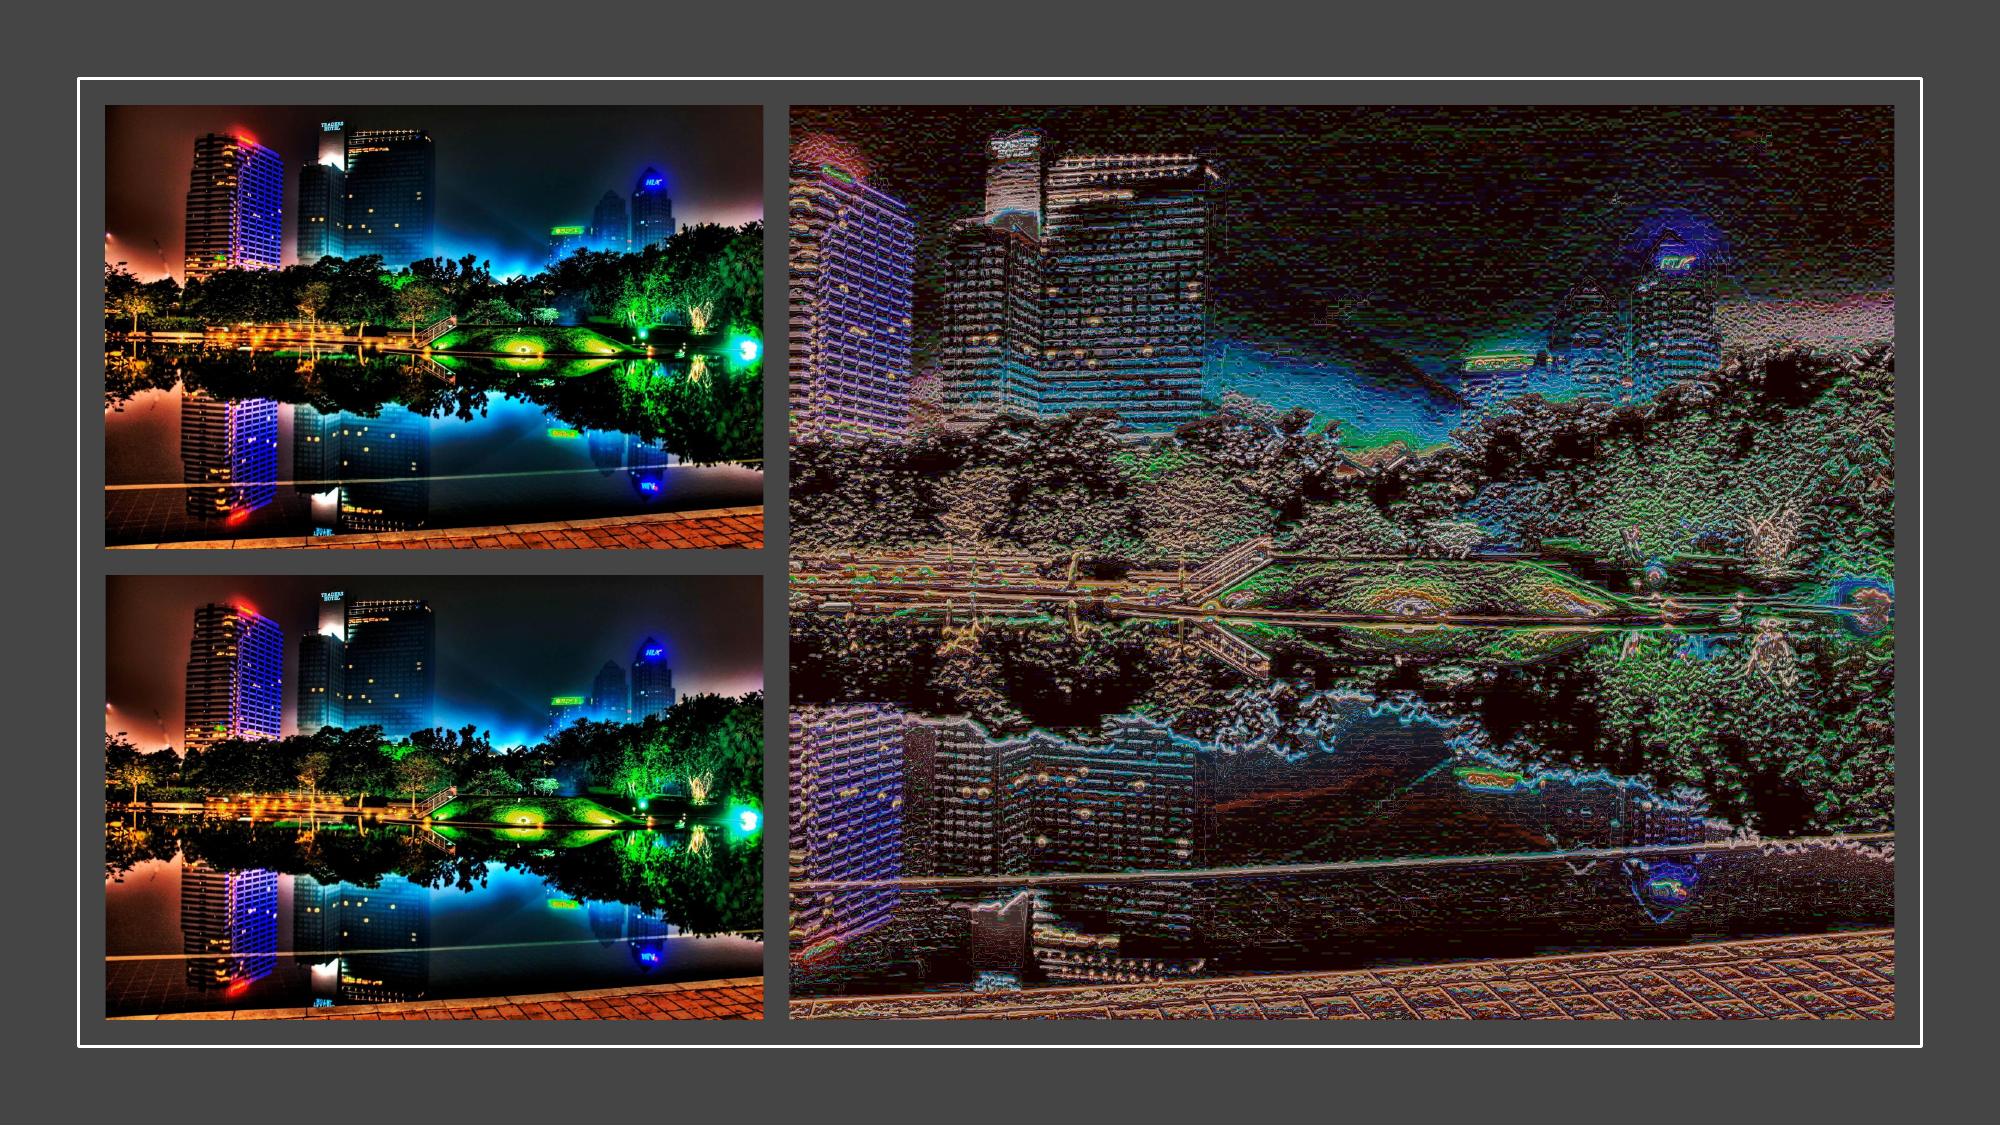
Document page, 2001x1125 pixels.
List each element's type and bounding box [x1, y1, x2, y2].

picture [105, 575, 764, 1020]
picture [789, 105, 1895, 1020]
text_box [77, 77, 1923, 1048]
text_box [0, 0, 2000, 1125]
picture [104, 105, 764, 550]
